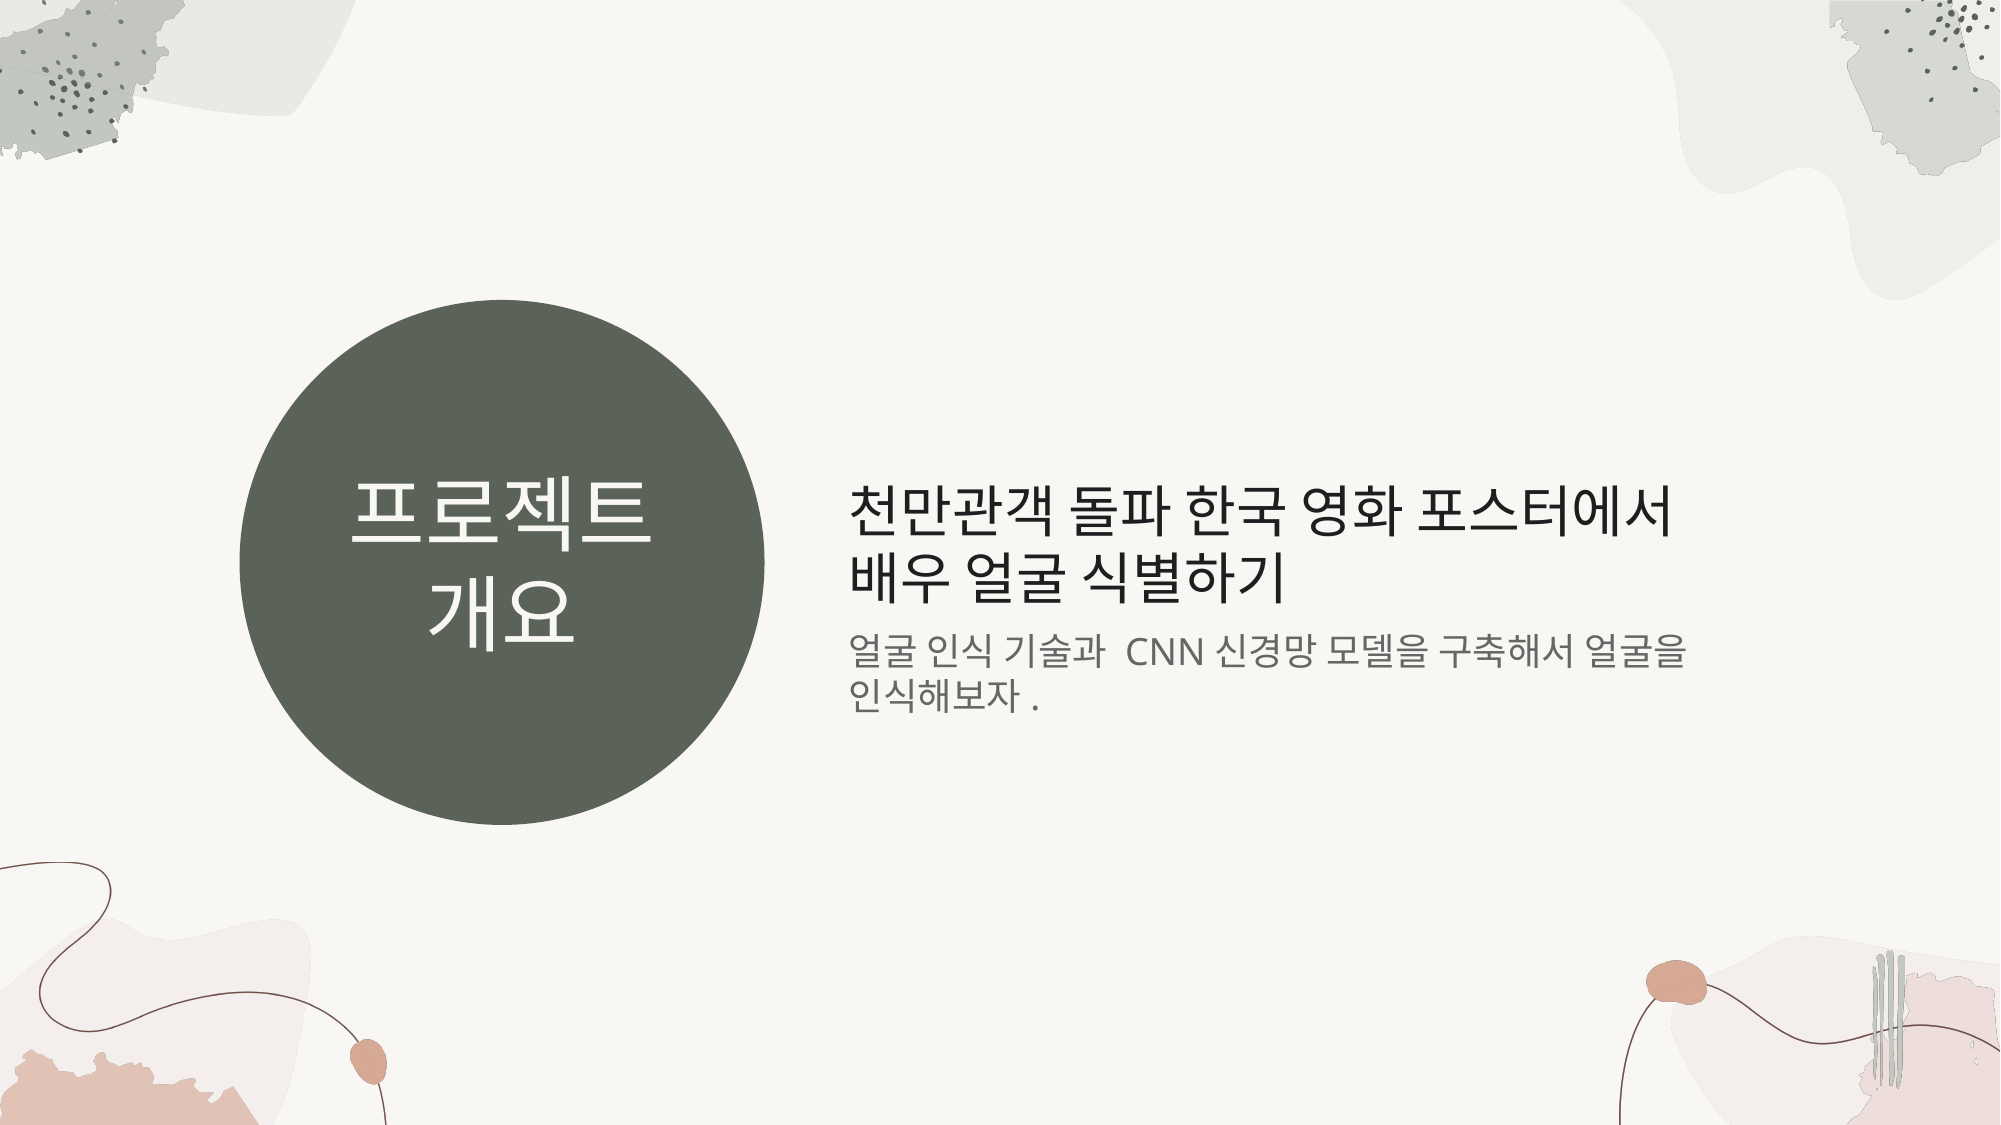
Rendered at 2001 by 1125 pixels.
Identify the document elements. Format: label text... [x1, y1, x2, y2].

text_box 프로젝트 개요 [239, 299, 765, 825]
picture [0, 862, 395, 1125]
picture [1619, 936, 2001, 1125]
text_box 얼굴 인식 기술과 CNN신경망 모델을 구축해서 얼굴을 인식해보자. [833, 620, 1856, 726]
picture [1619, 0, 2001, 300]
text_box 천만관객 돌파 한국 영화 포스터에서 배우 얼굴 식별하기 [834, 468, 1957, 619]
picture [0, 0, 356, 160]
